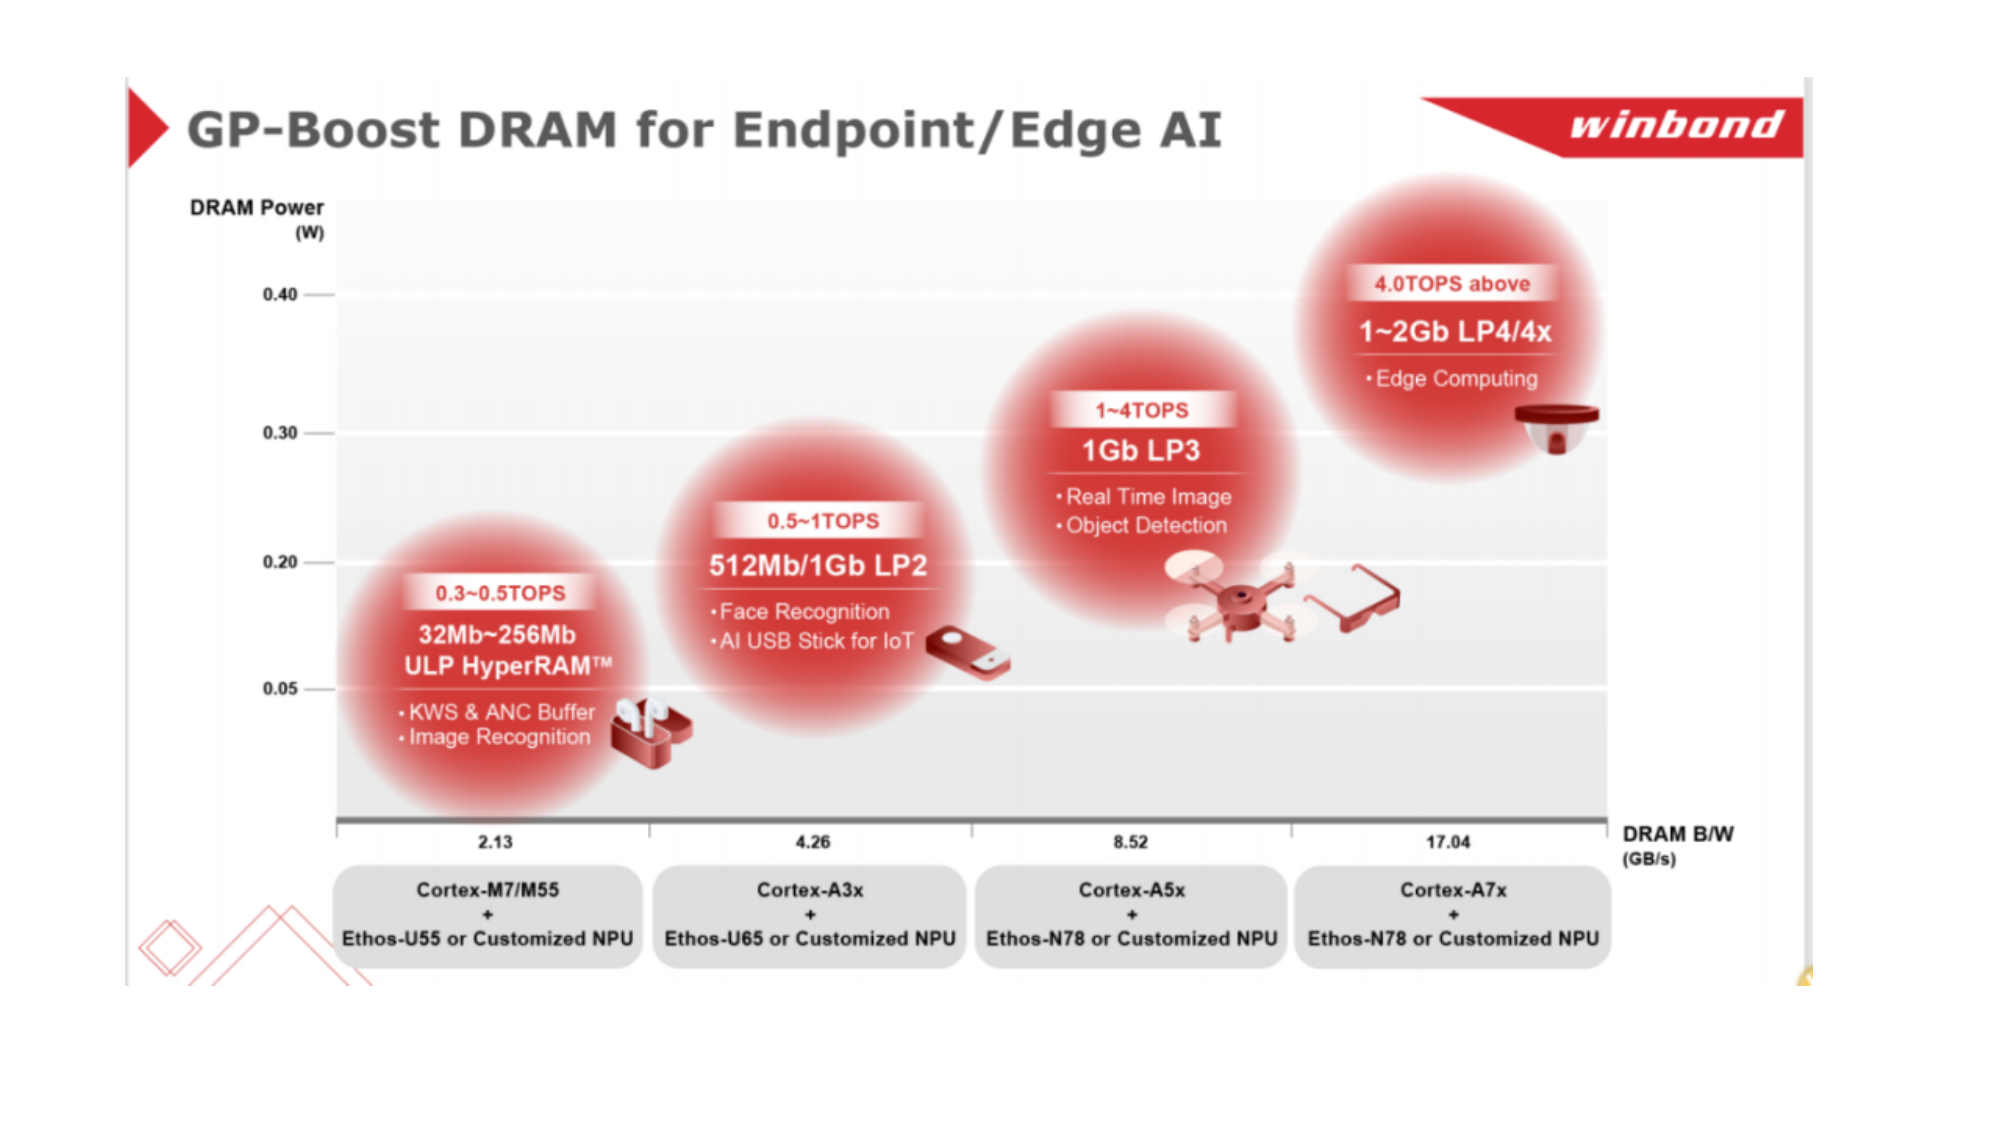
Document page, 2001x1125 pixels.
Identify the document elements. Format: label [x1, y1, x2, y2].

picture [124, 77, 1813, 986]
